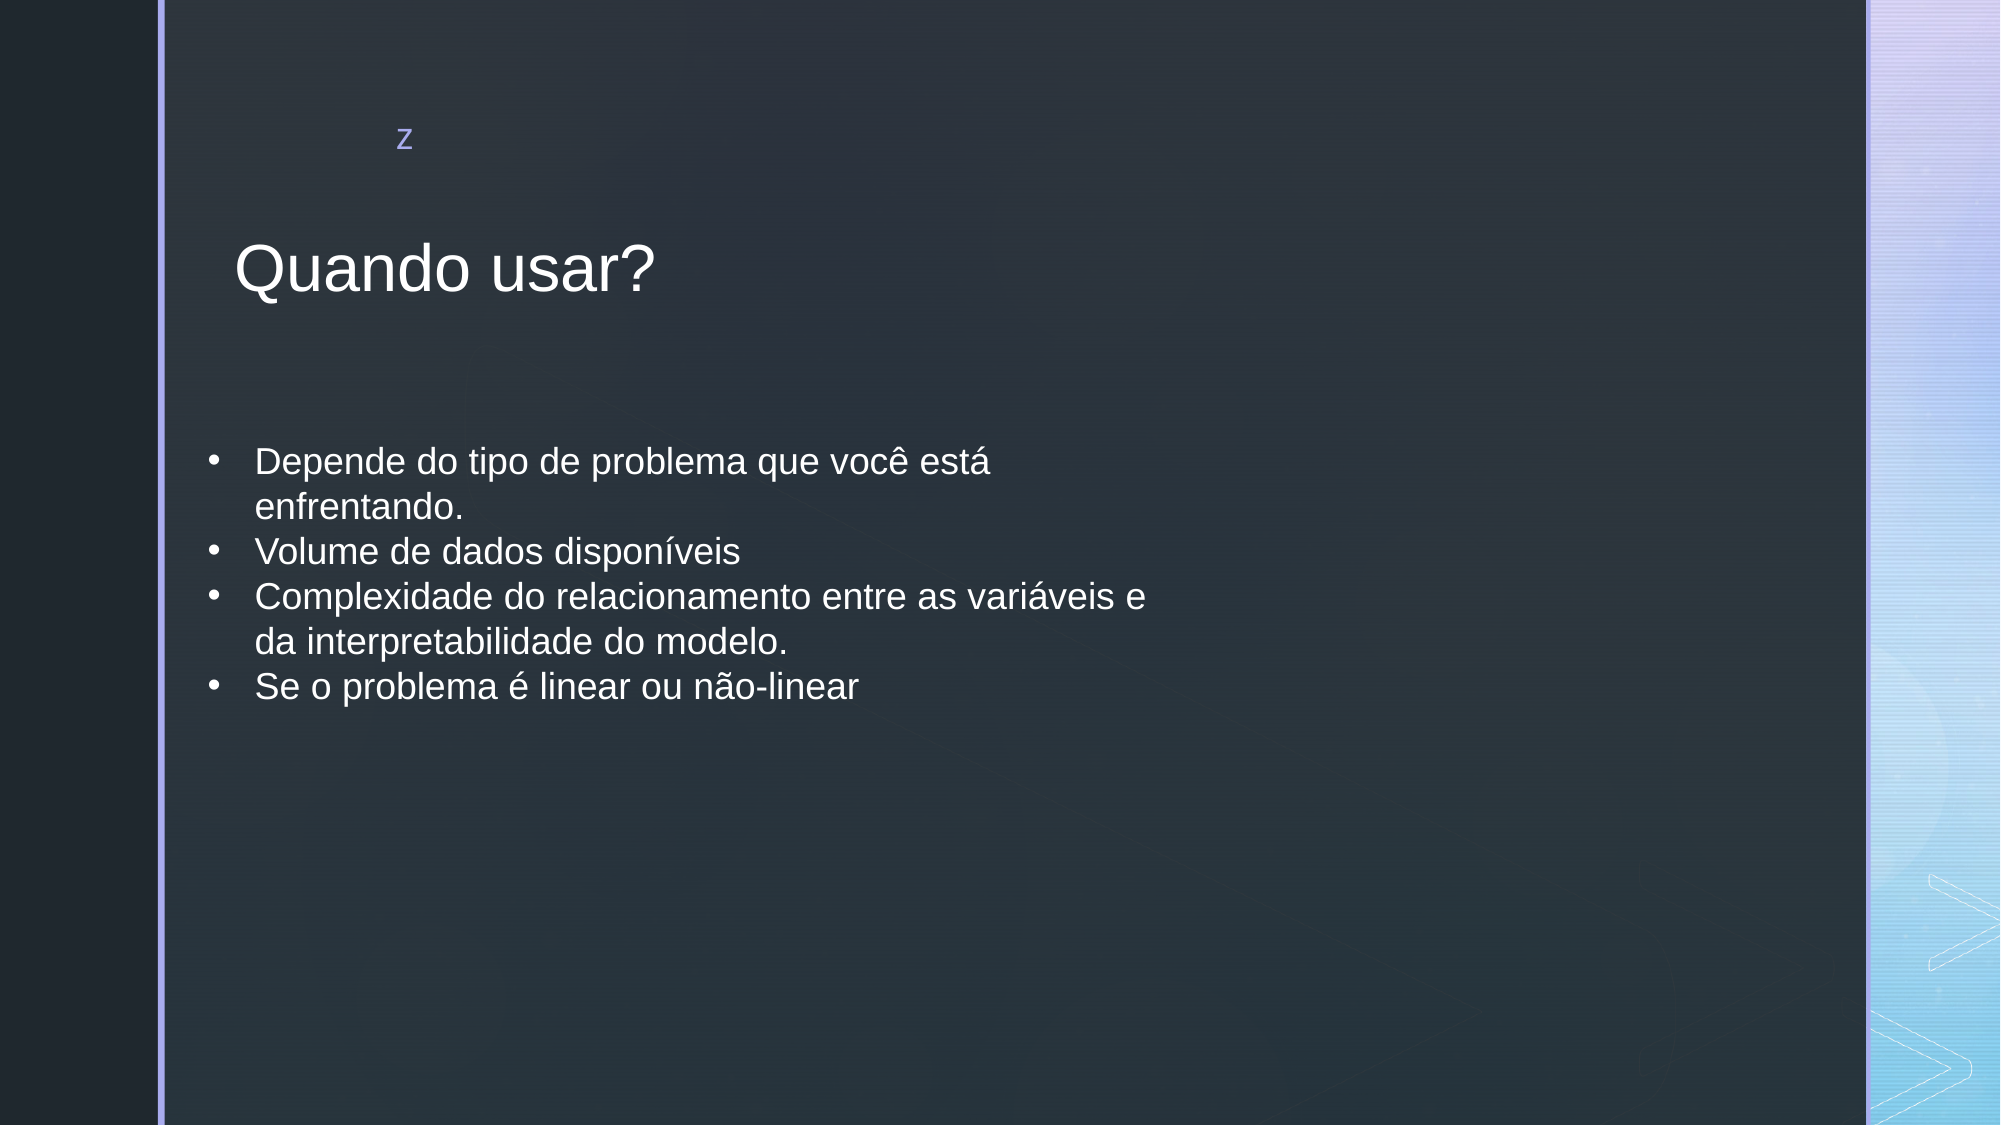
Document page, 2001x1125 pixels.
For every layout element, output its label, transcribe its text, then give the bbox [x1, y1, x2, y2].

picture [1871, 0, 2001, 1125]
text_box Quando usar? [220, 217, 1497, 313]
text_box Depende do tipo de problema que você está enfrentando. Volume de dados disponíveis Complexidade do relacionamento entre as variáveis e da interpretabilidade do modelo. Se o problema é linear ou não-linear [192, 429, 1194, 715]
